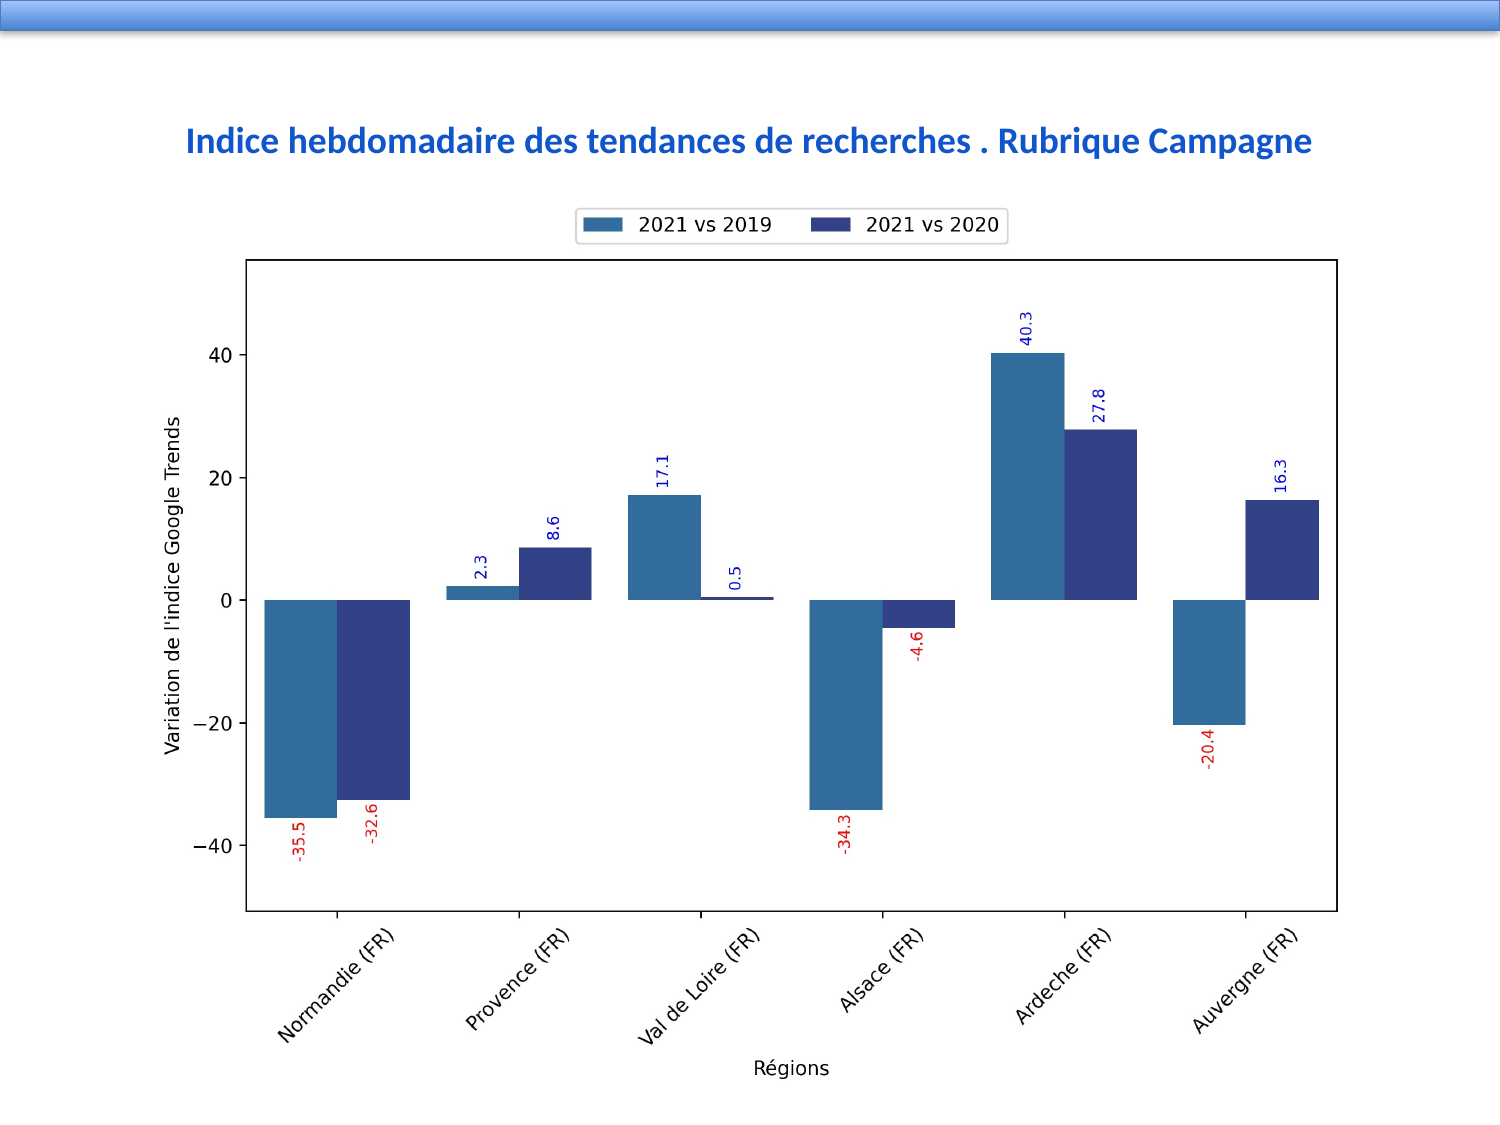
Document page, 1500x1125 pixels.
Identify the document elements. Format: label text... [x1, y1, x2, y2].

picture [149, 194, 1351, 1093]
title Indice hebdomadaire des tendances de recherches . Rubrique Campagne [75, 45, 1425, 233]
text_box [0, 0, 1500, 31]
